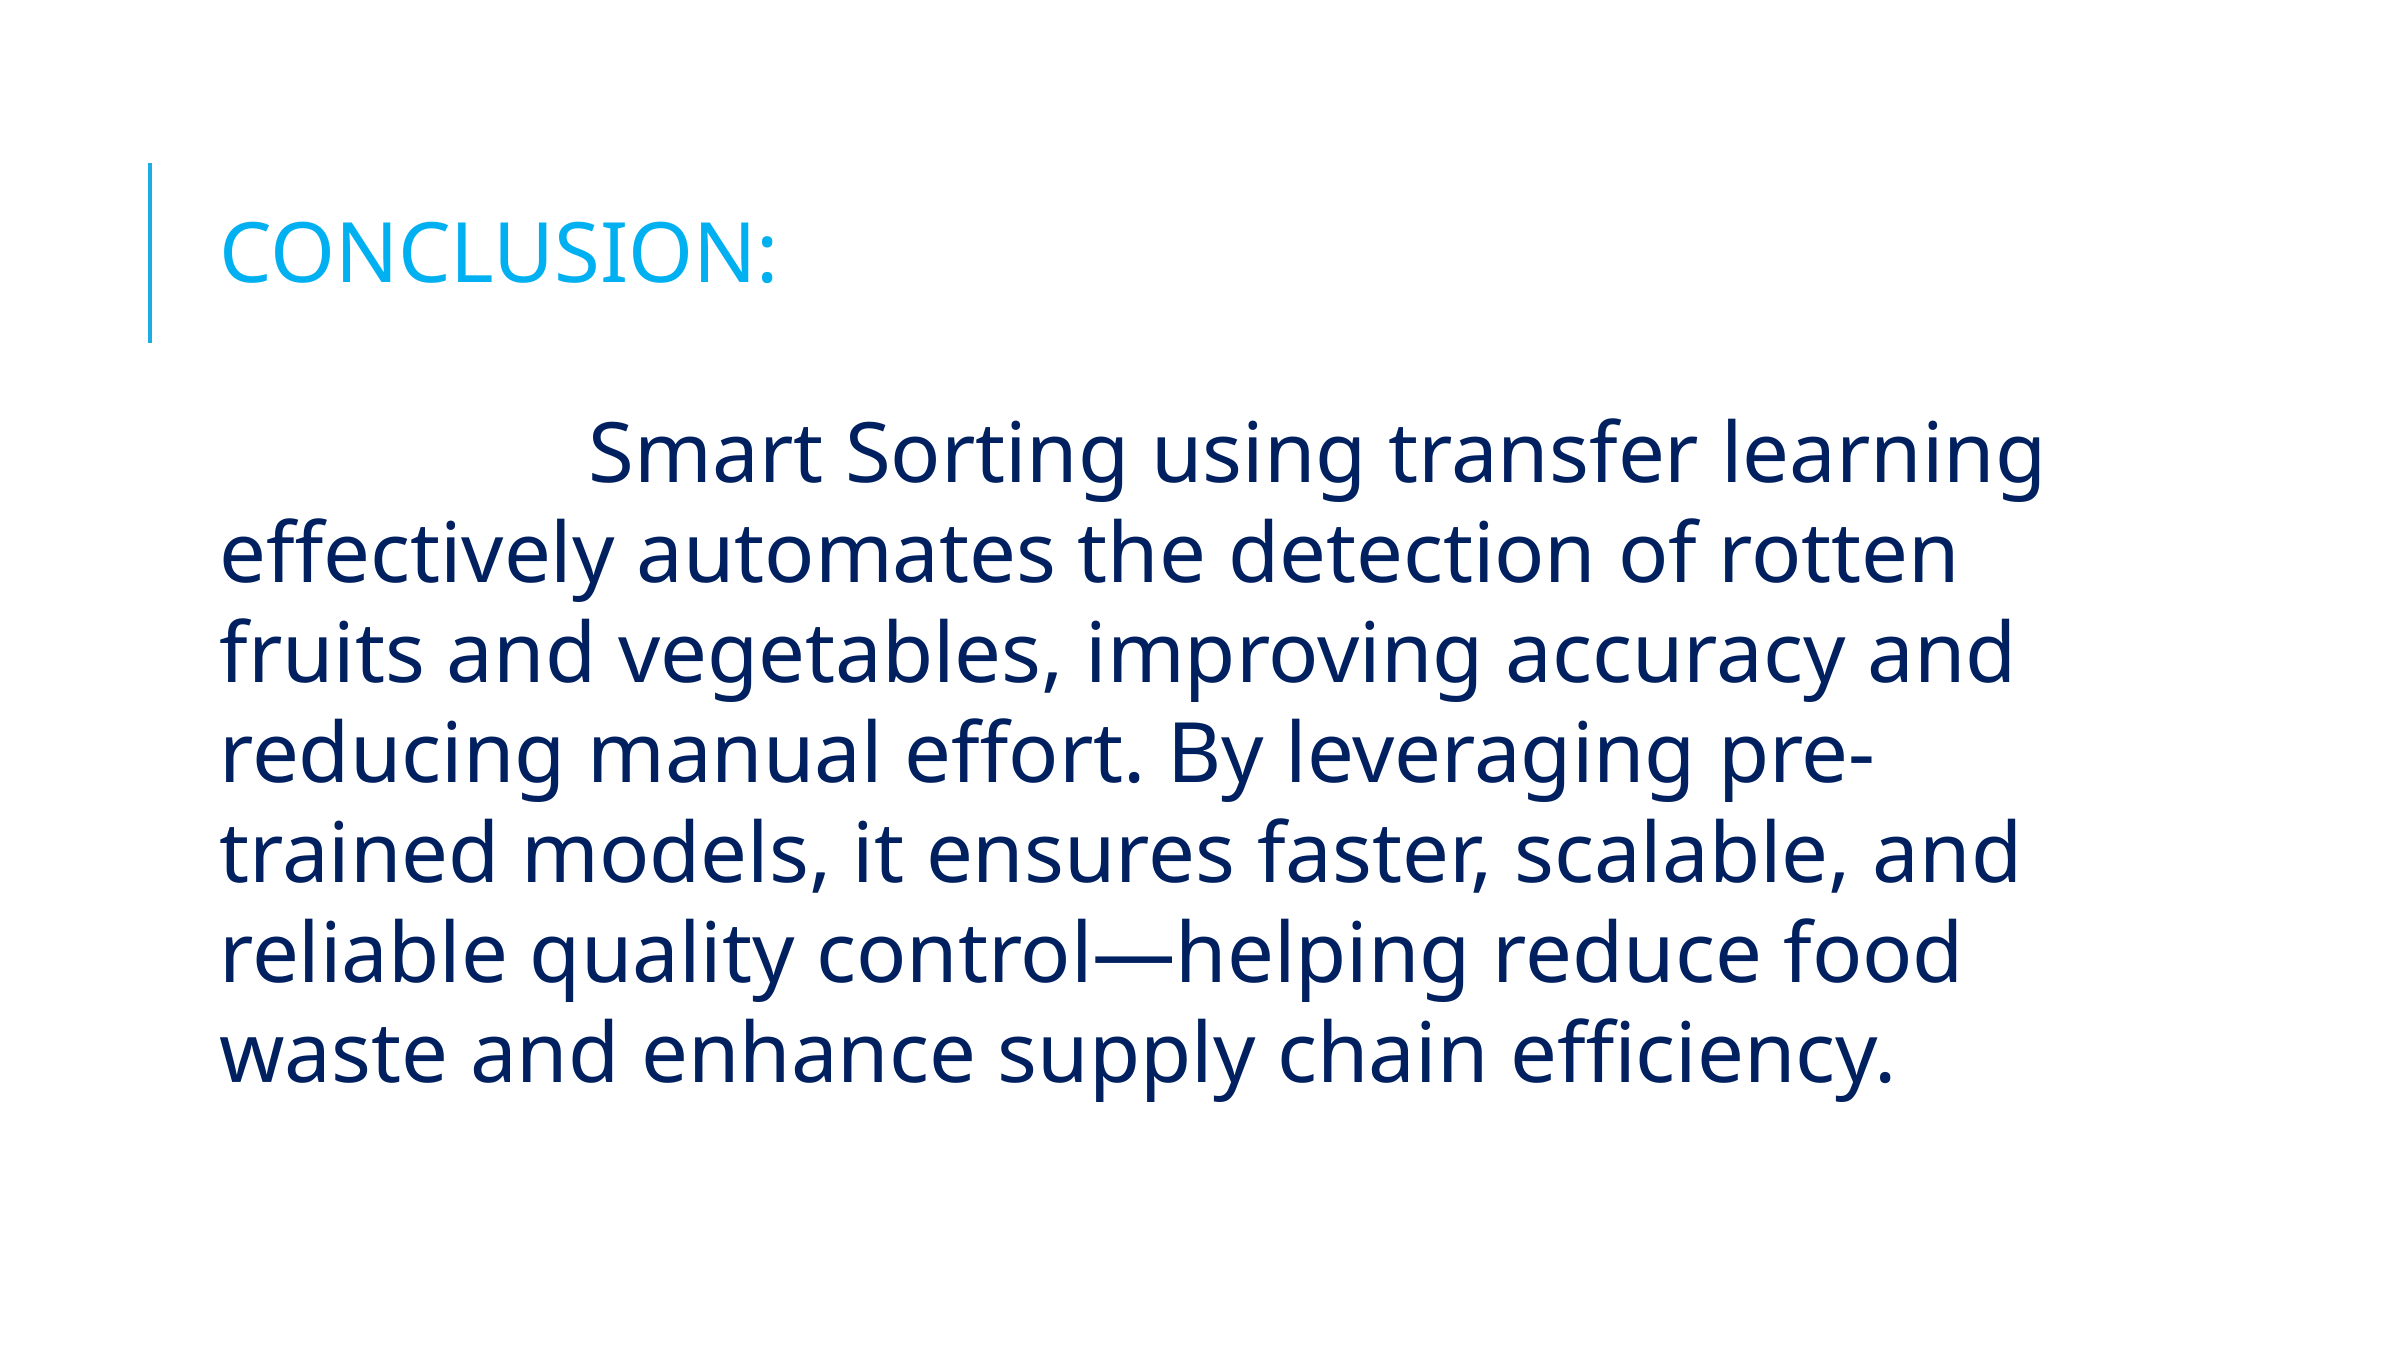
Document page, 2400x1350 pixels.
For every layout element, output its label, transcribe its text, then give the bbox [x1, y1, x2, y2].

text_box CONCLUSION: Smart Sorting using transfer learning effectively automates the detection of rotten fruits and vegetables, improving accuracy and reducing manual effort. By leveraging pre-trained models, it ensures faster, scalable, and reliable quality control—helping reduce food waste and enhance supply chain efficiency. [204, 191, 2156, 1307]
